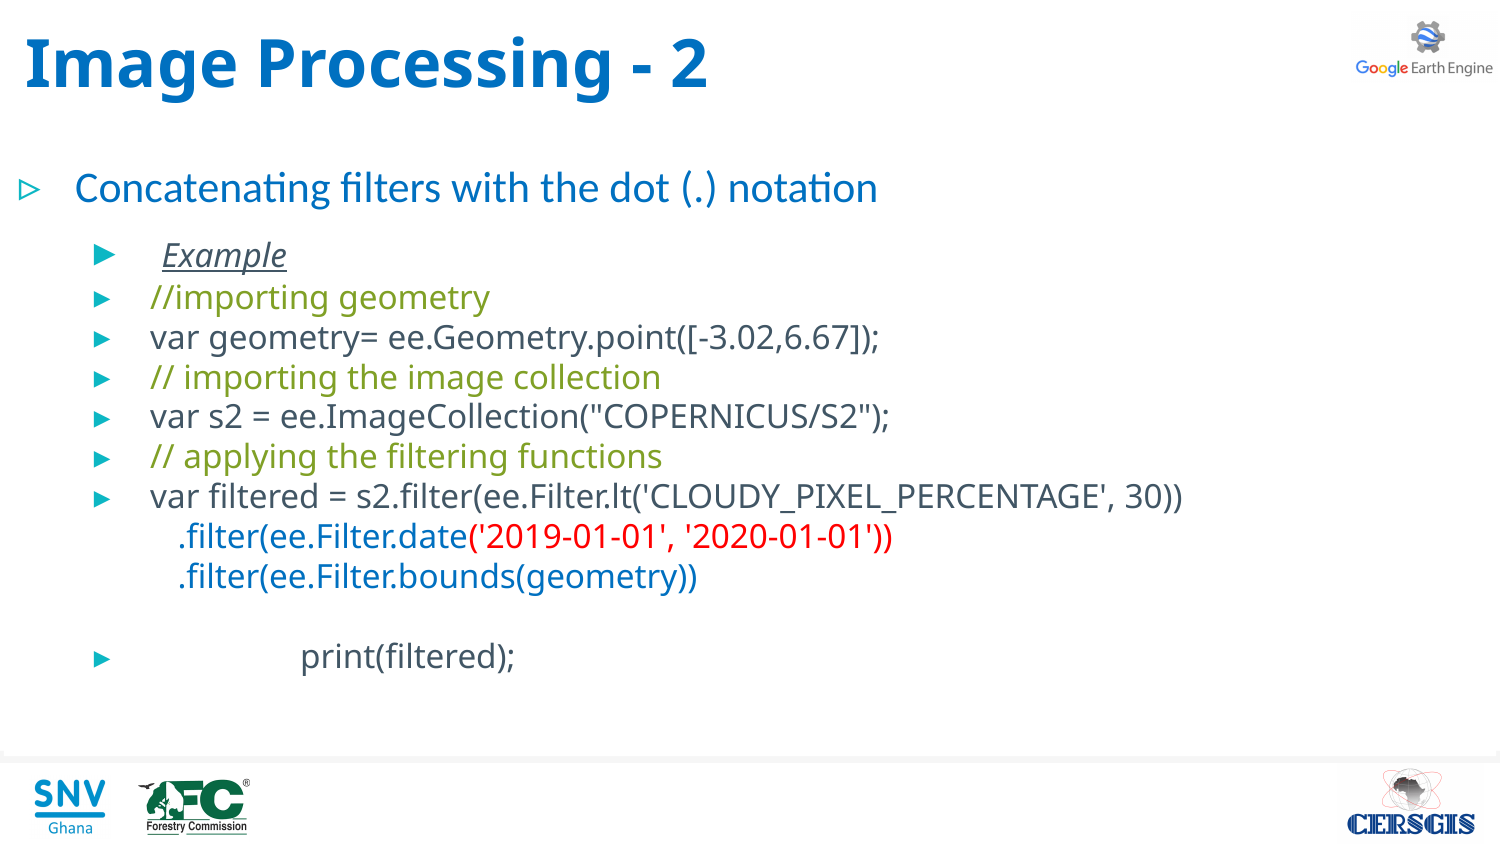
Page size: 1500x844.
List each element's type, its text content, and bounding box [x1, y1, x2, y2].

picture [1351, 11, 1498, 83]
picture [1337, 763, 1484, 844]
picture [29, 775, 111, 839]
list Concatenating filters with the dot (.) notation Example //importing geometry var geometry= ee.Geometry.point([-3.02,6.67]); // importing the image collection var s2 = ee.ImageCollection("COPERNICUS/S2"); // applying the filtering functions var filtered = s2.filter(ee.Filter.lt('CLOUDY_PIXEL_PERCENTAGE', 30)) .filter(ee.Filter.date('2019-01-01', '2020-01-01')) .filter(ee.Filter.bounds(geometry)) print(filtered); [3, 158, 1497, 757]
title Image Processing - 2 [10, 16, 1418, 117]
picture [138, 772, 250, 842]
